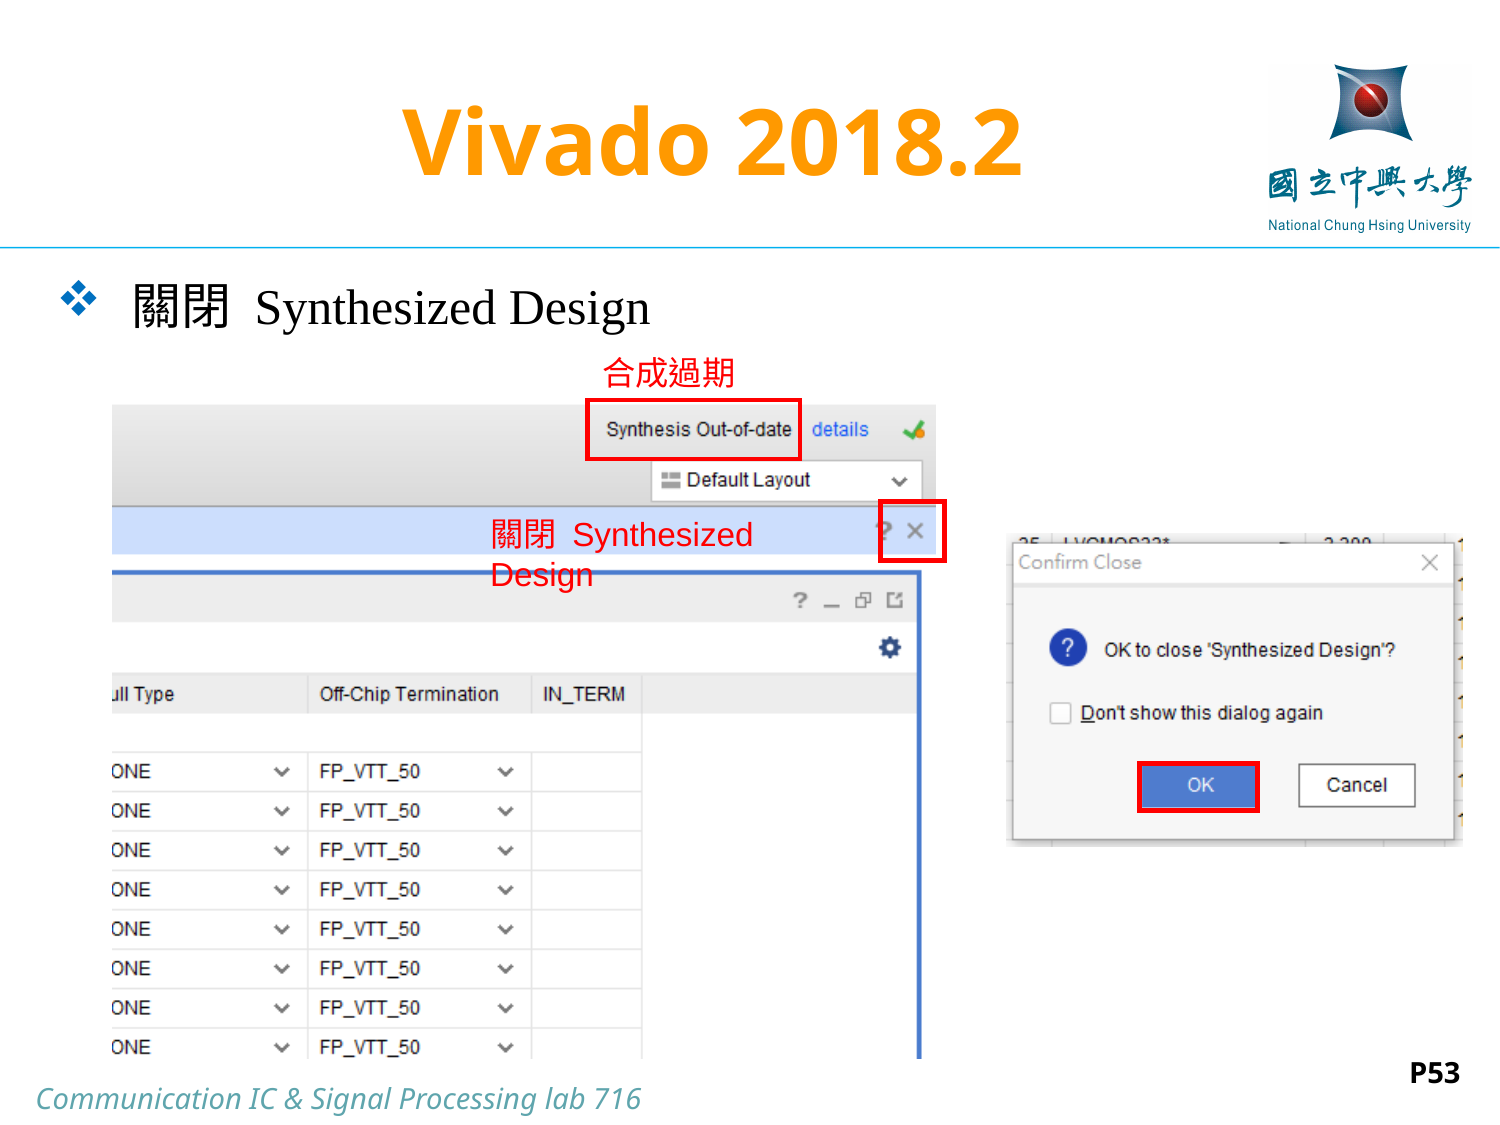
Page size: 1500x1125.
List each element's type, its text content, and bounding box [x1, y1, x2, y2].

text_box [936, 500, 946, 561]
picture [1353, 64, 1472, 233]
title Vivado 2018.2 [75, 45, 1353, 233]
picture [1006, 533, 1463, 847]
text_box 合成過期 [587, 344, 958, 400]
picture [112, 397, 936, 1059]
list 關閉 Synthesized Design [41, 267, 1471, 1005]
